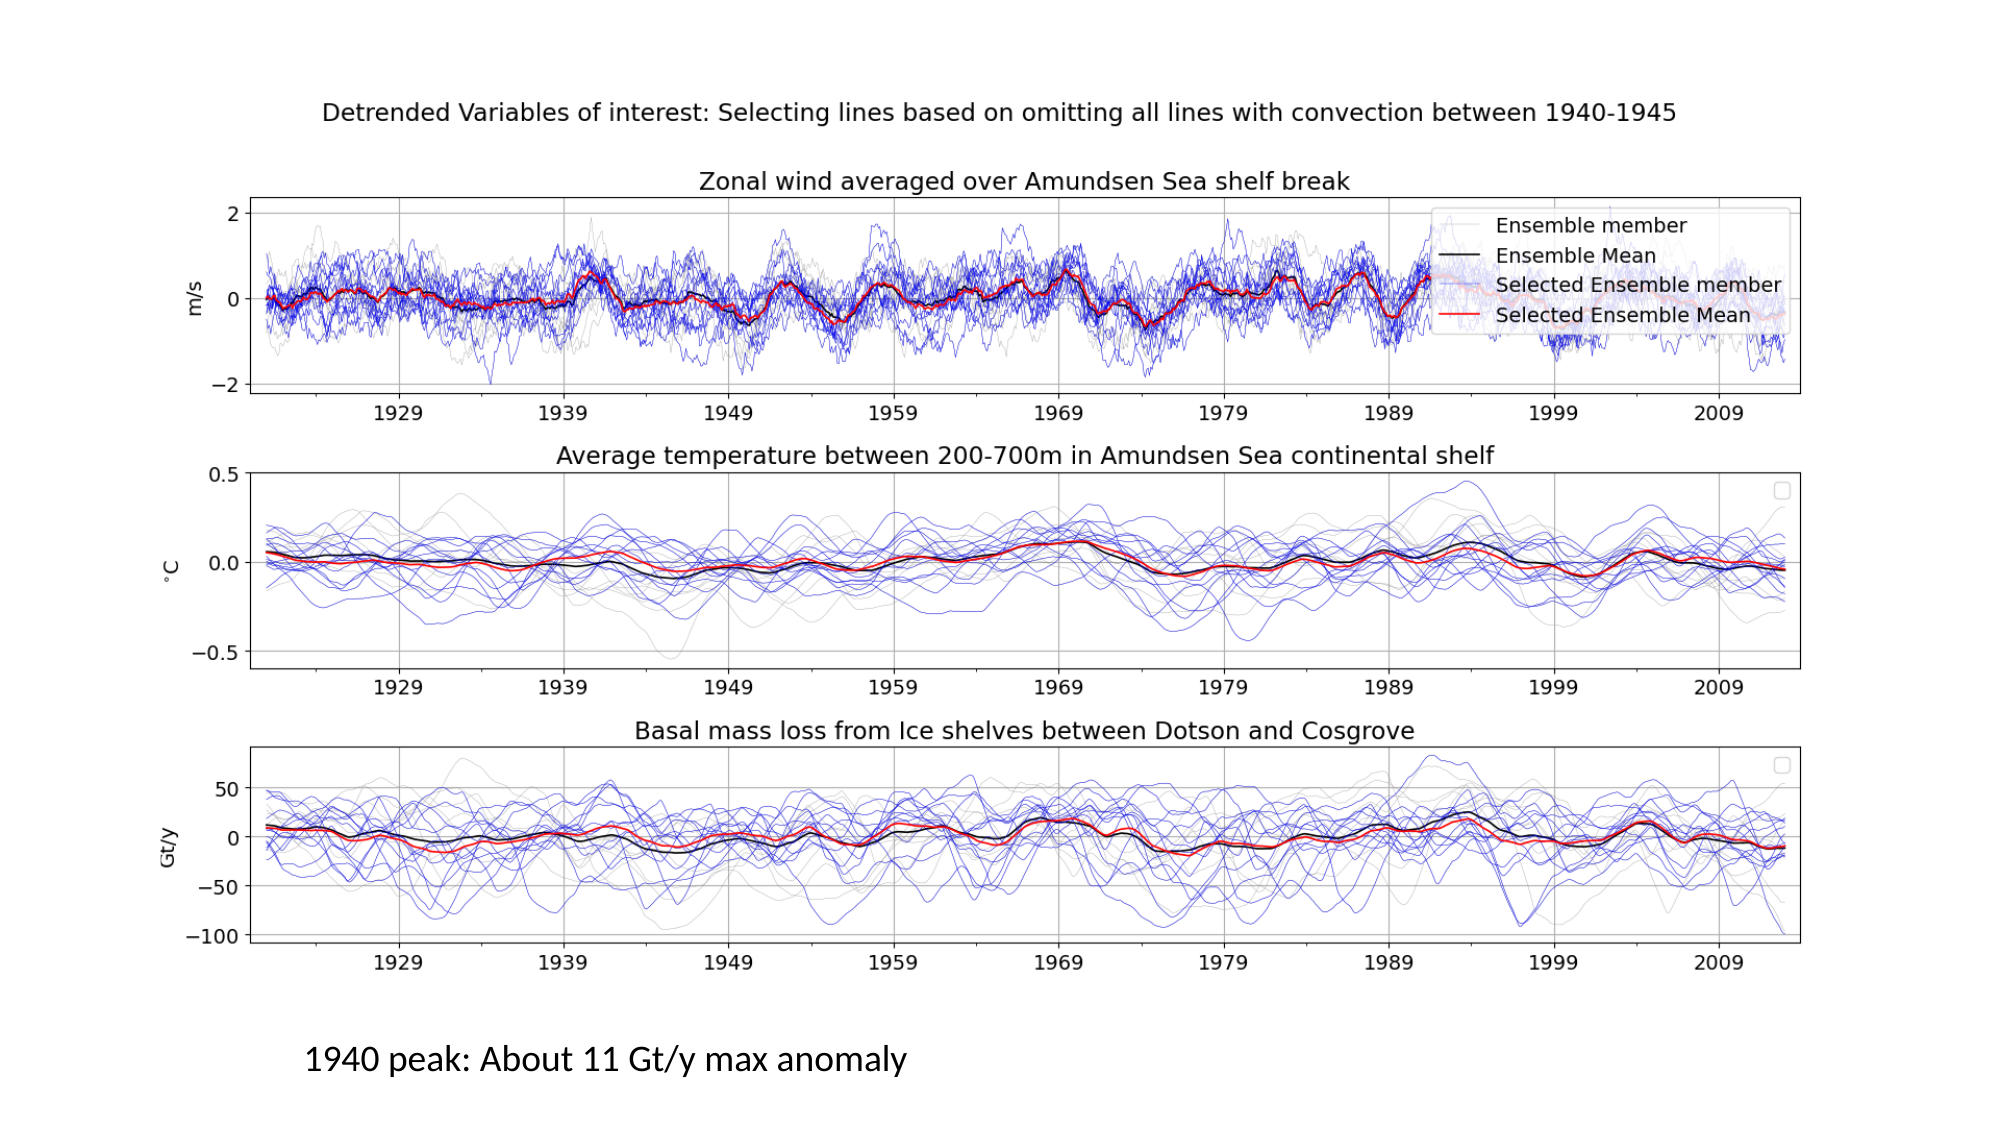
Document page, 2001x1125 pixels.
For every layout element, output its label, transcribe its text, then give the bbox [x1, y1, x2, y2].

picture [160, 90, 1842, 1008]
text_box 1940 peak: About 11 Gt/y max anomaly [303, 1033, 1038, 1079]
